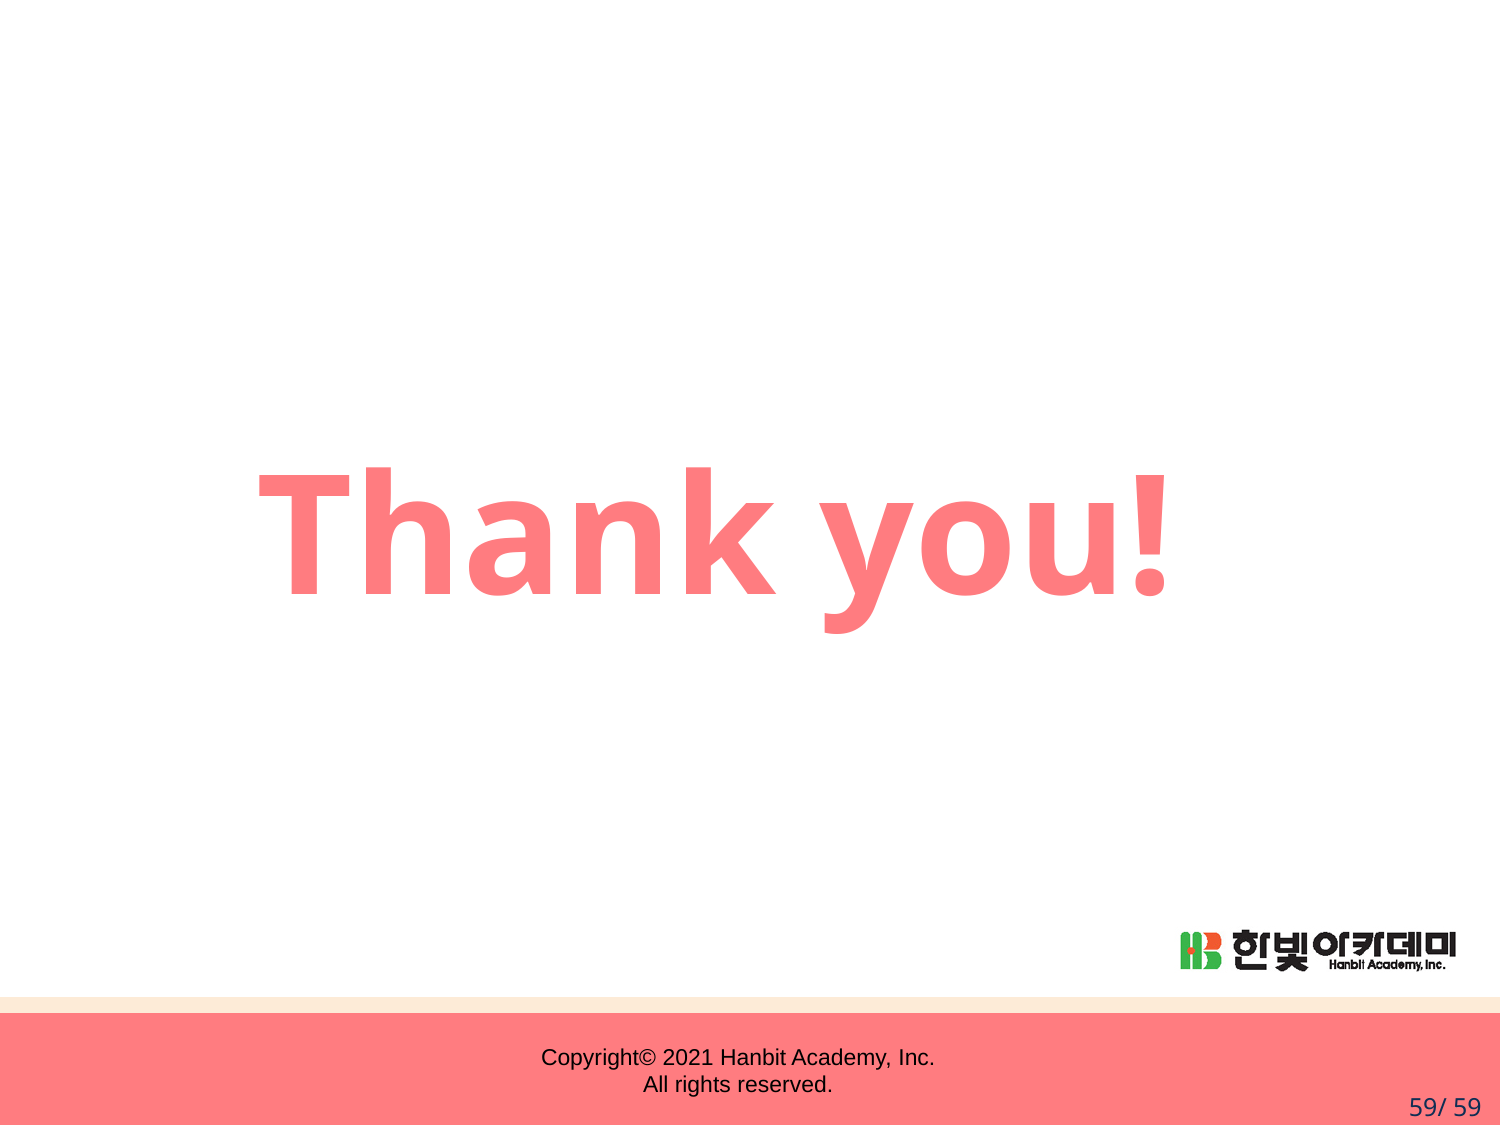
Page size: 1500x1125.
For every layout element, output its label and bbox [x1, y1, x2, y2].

picture [1174, 926, 1459, 974]
